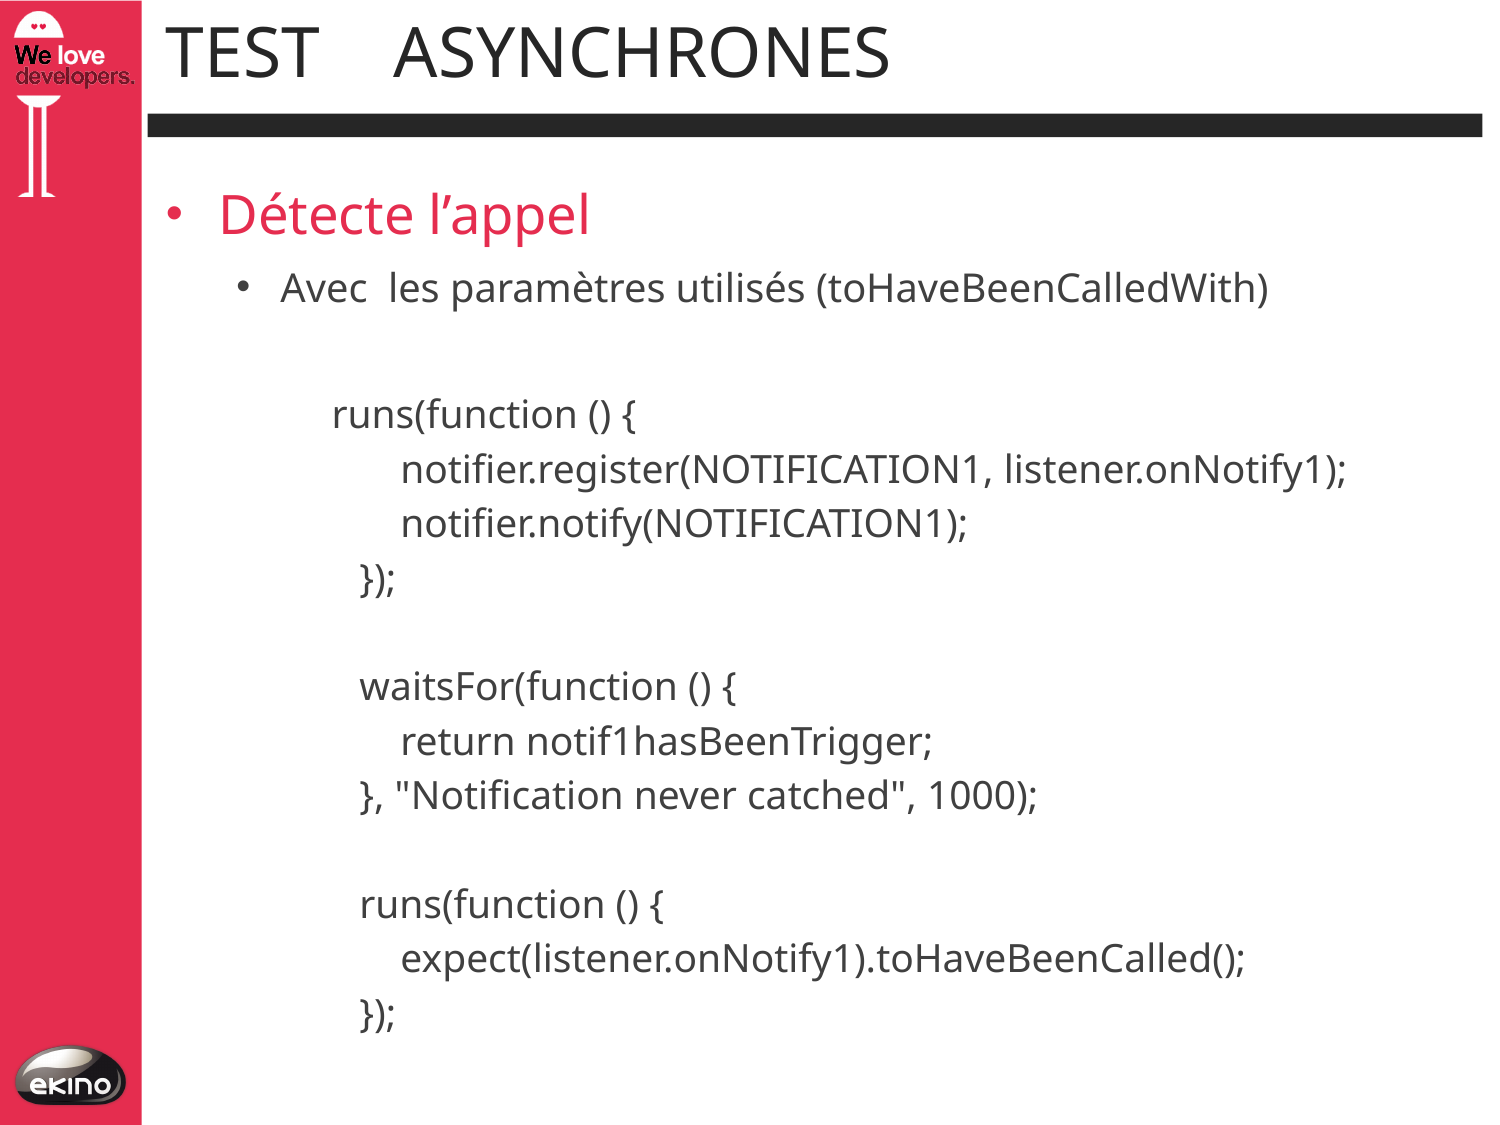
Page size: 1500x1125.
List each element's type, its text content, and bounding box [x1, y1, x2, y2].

list Détecte l’appel Avec les paramètres utilisés (toHaveBeenCalledWith) runs(function () { notifier.register(NOTIFICATION1, listener.onNotify1); notifier.notify(NOTIFICATION1); }); waitsFor(function () { return notif1hasBeenTrigger; }, "Notification never catched", 1000); runs(function () { expect(listener.onNotify1).toHaveBeenCalled(); }); [151, 172, 1483, 1043]
picture [6, 1, 136, 197]
picture [11, 1041, 130, 1109]
title TEST ASYNCHRONES [151, 0, 1483, 99]
